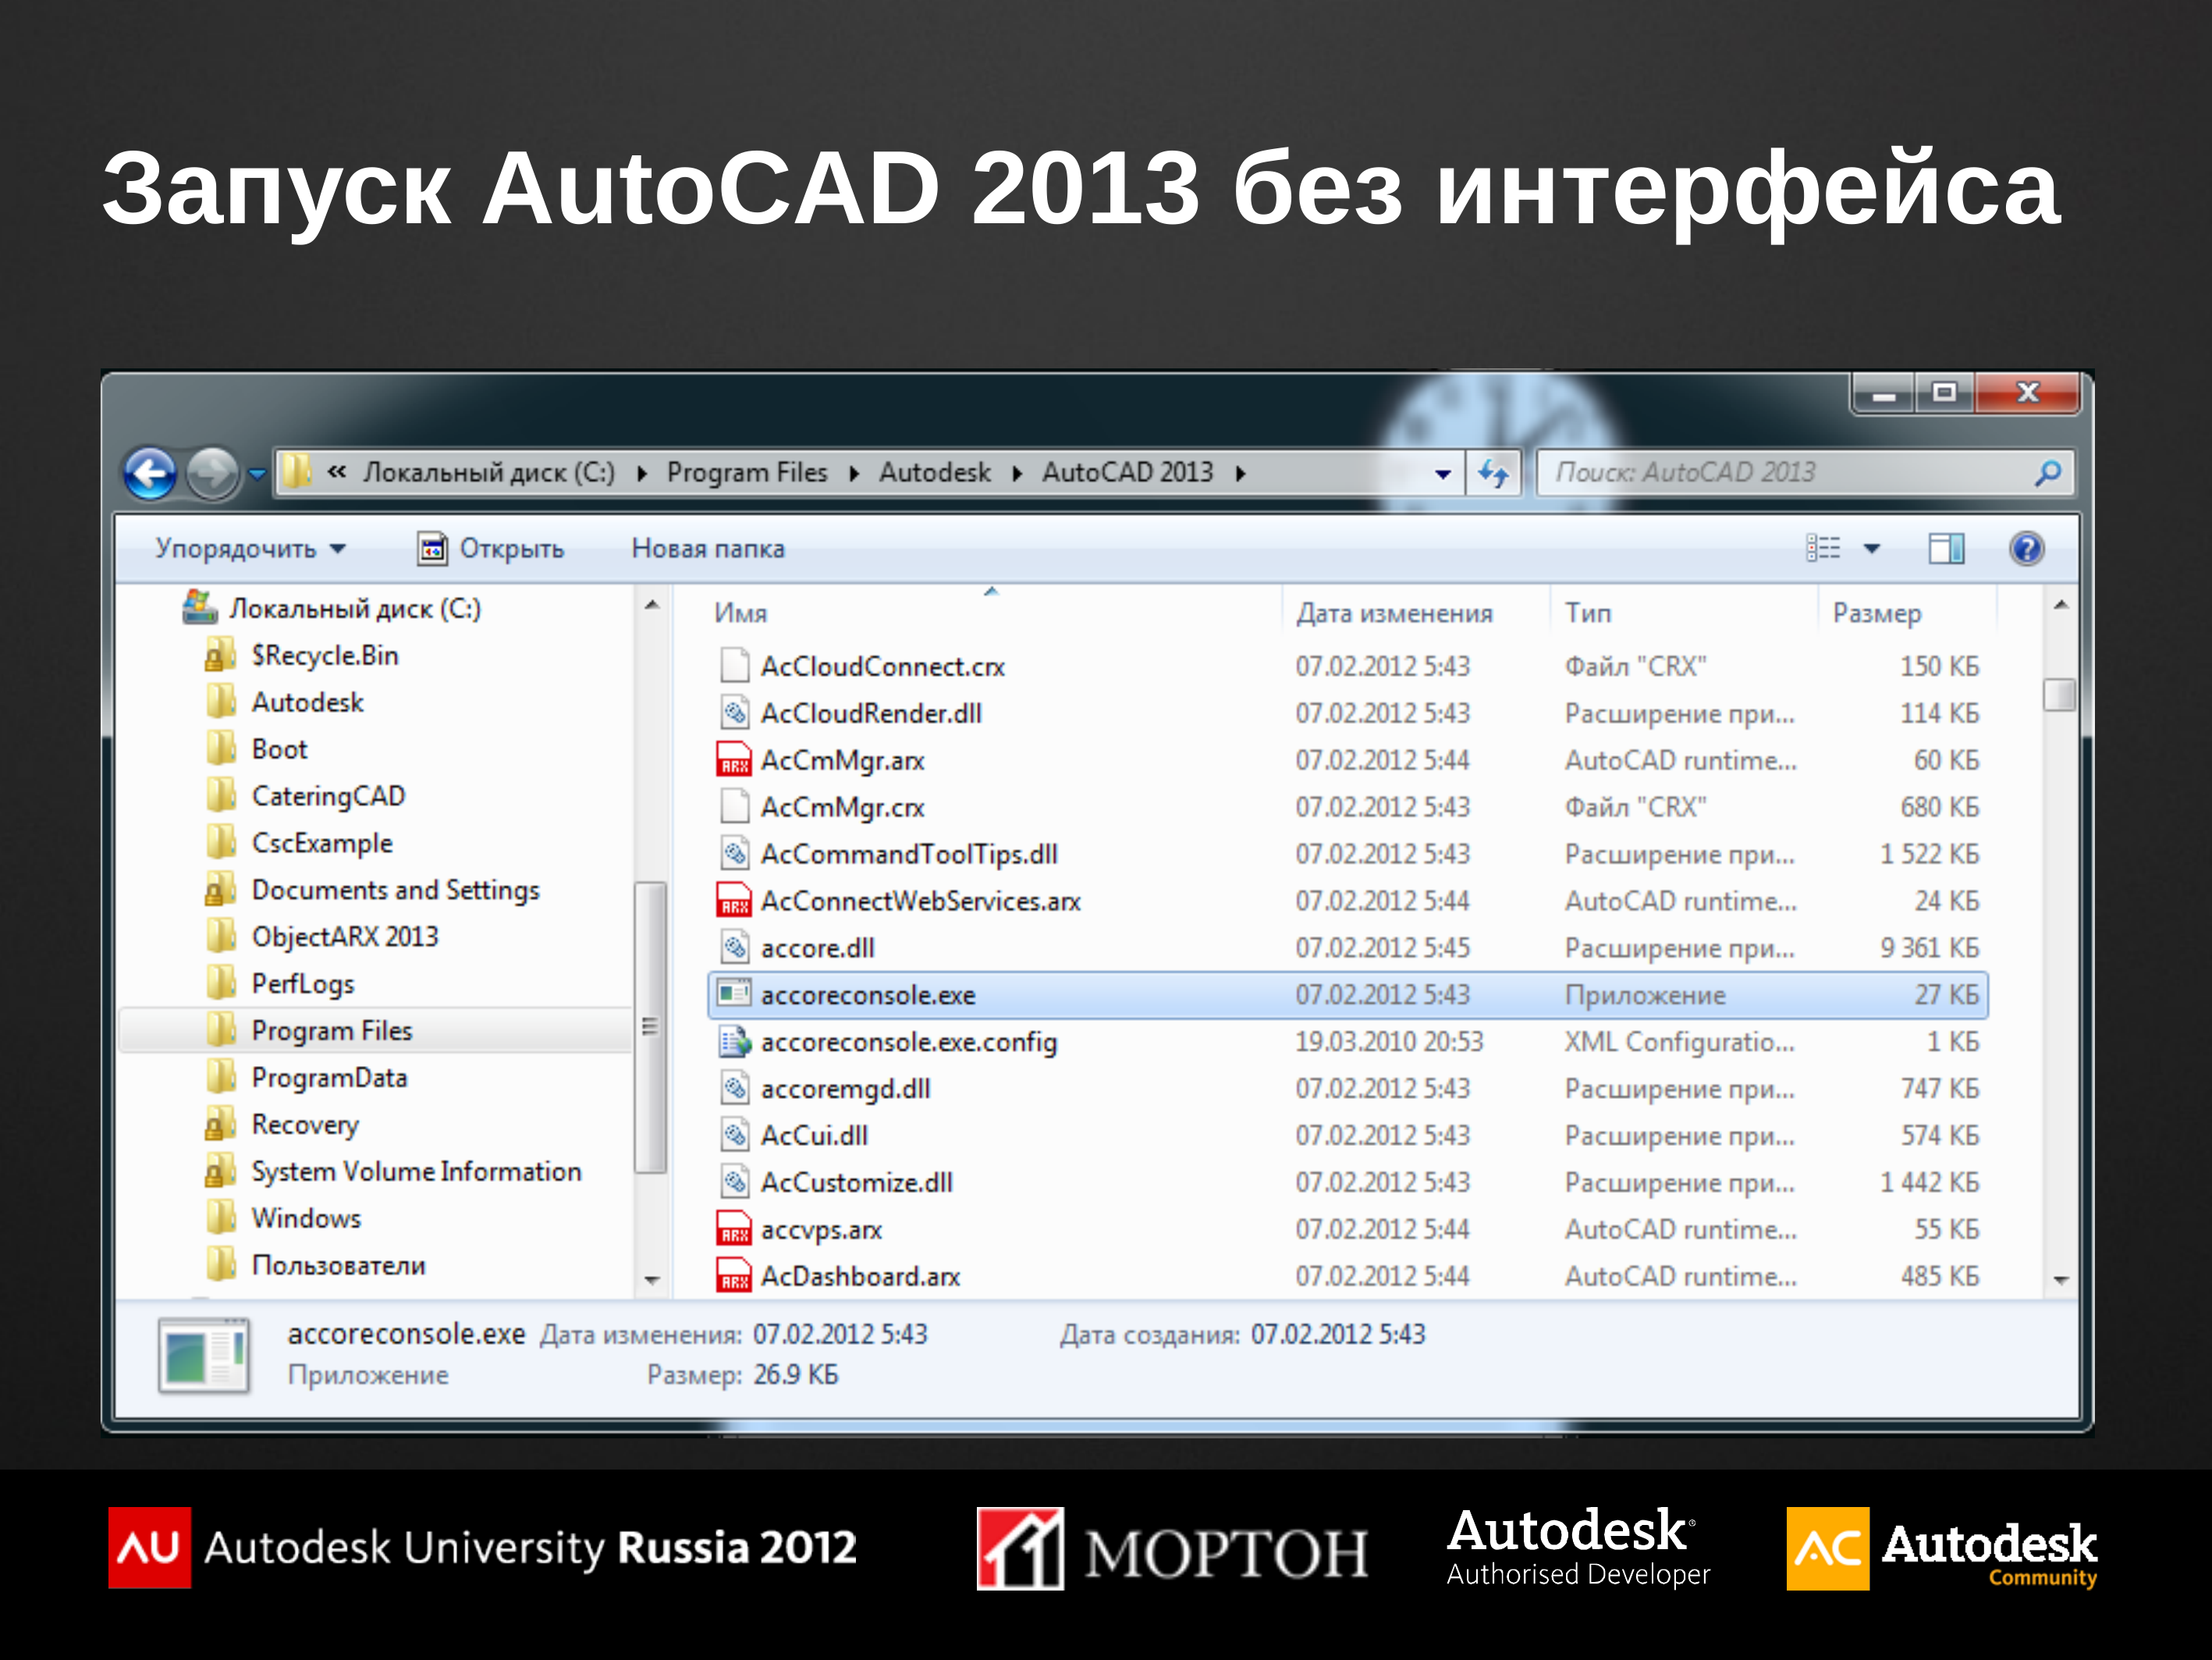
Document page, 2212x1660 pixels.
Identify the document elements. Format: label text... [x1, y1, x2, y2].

title Запуск AutoCAD 2013 без интерфейса [101, 61, 2100, 302]
picture [0, 0, 2212, 1470]
picture [977, 1507, 1374, 1591]
picture [108, 1507, 856, 1591]
picture [1787, 1507, 2102, 1591]
